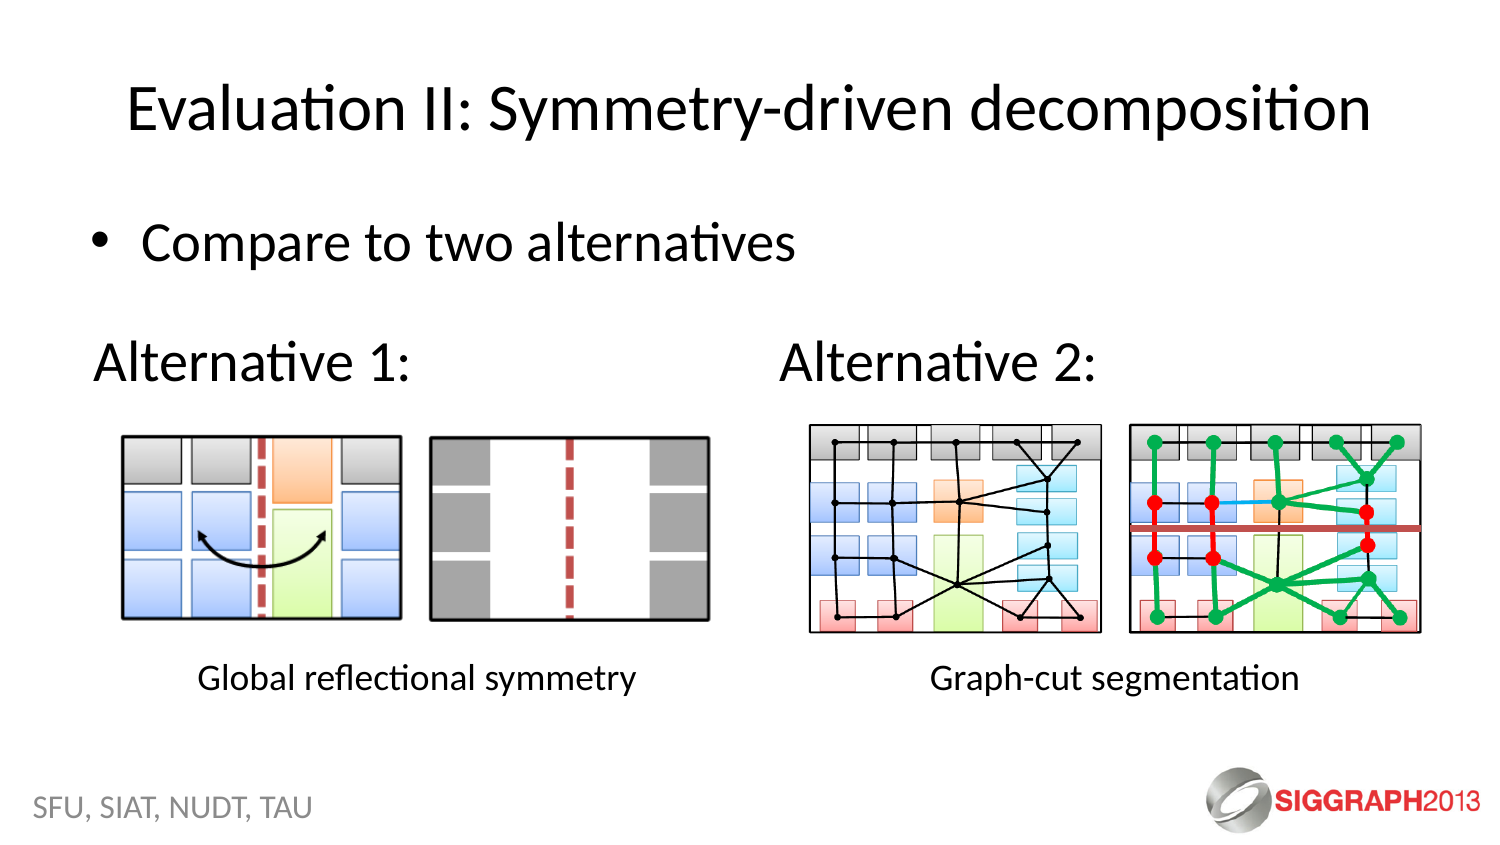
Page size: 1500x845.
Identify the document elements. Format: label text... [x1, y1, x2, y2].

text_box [762, 315, 1425, 707]
title Evaluation II: Symmetry-driven decomposition [75, 33, 1425, 175]
footer SFU, SIAT, NUDT, TAU [17, 782, 372, 828]
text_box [76, 315, 717, 707]
picture [1198, 764, 1494, 836]
list Compare to two alternatives [75, 196, 1425, 281]
